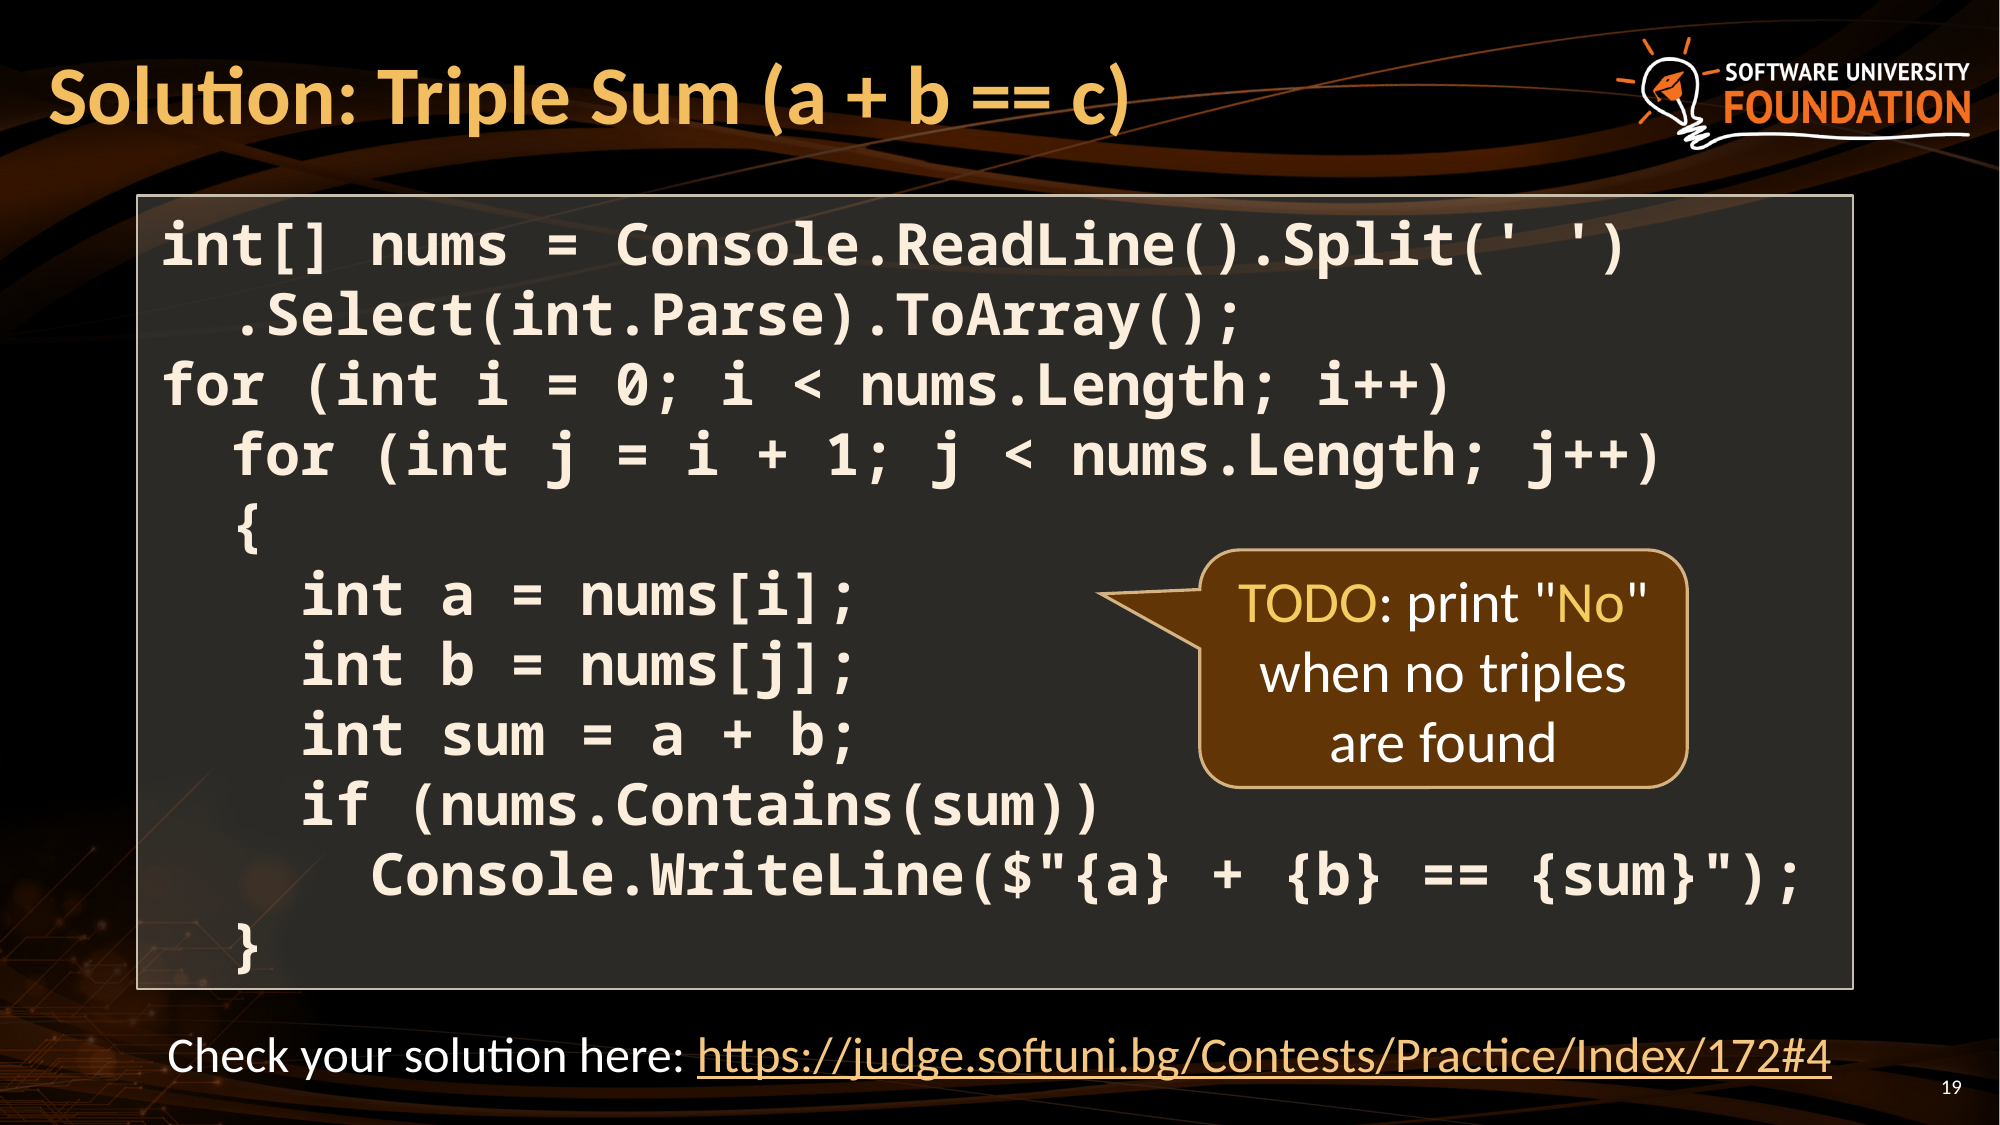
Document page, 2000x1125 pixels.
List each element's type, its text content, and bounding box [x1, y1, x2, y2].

slide_number 19 [1897, 1070, 1968, 1103]
text_box TODO: print "No" when no triples are found [1096, 548, 1689, 789]
title Solution: Triple Sum (a + b == c) [30, 6, 1602, 189]
text_box Check your solution here: https://judge.softuni.bg/Contests/Practice/Index/172#4 [133, 1015, 1866, 1090]
text_box int[] nums = Console.ReadLine().Split(' ') .Select(int.Parse).ToArray(); for (int i = 0; i < nums.Length; i++) for (int j = i + 1; j < nums.Length; j++) { int a = nums[i]; int b = nums[j]; int sum = a + b; if (nums.Contains(sum)) Console.WriteLine($"{a} + {b} == {sum}"); } [137, 195, 1853, 989]
picture [0, 0, 2000, 1125]
